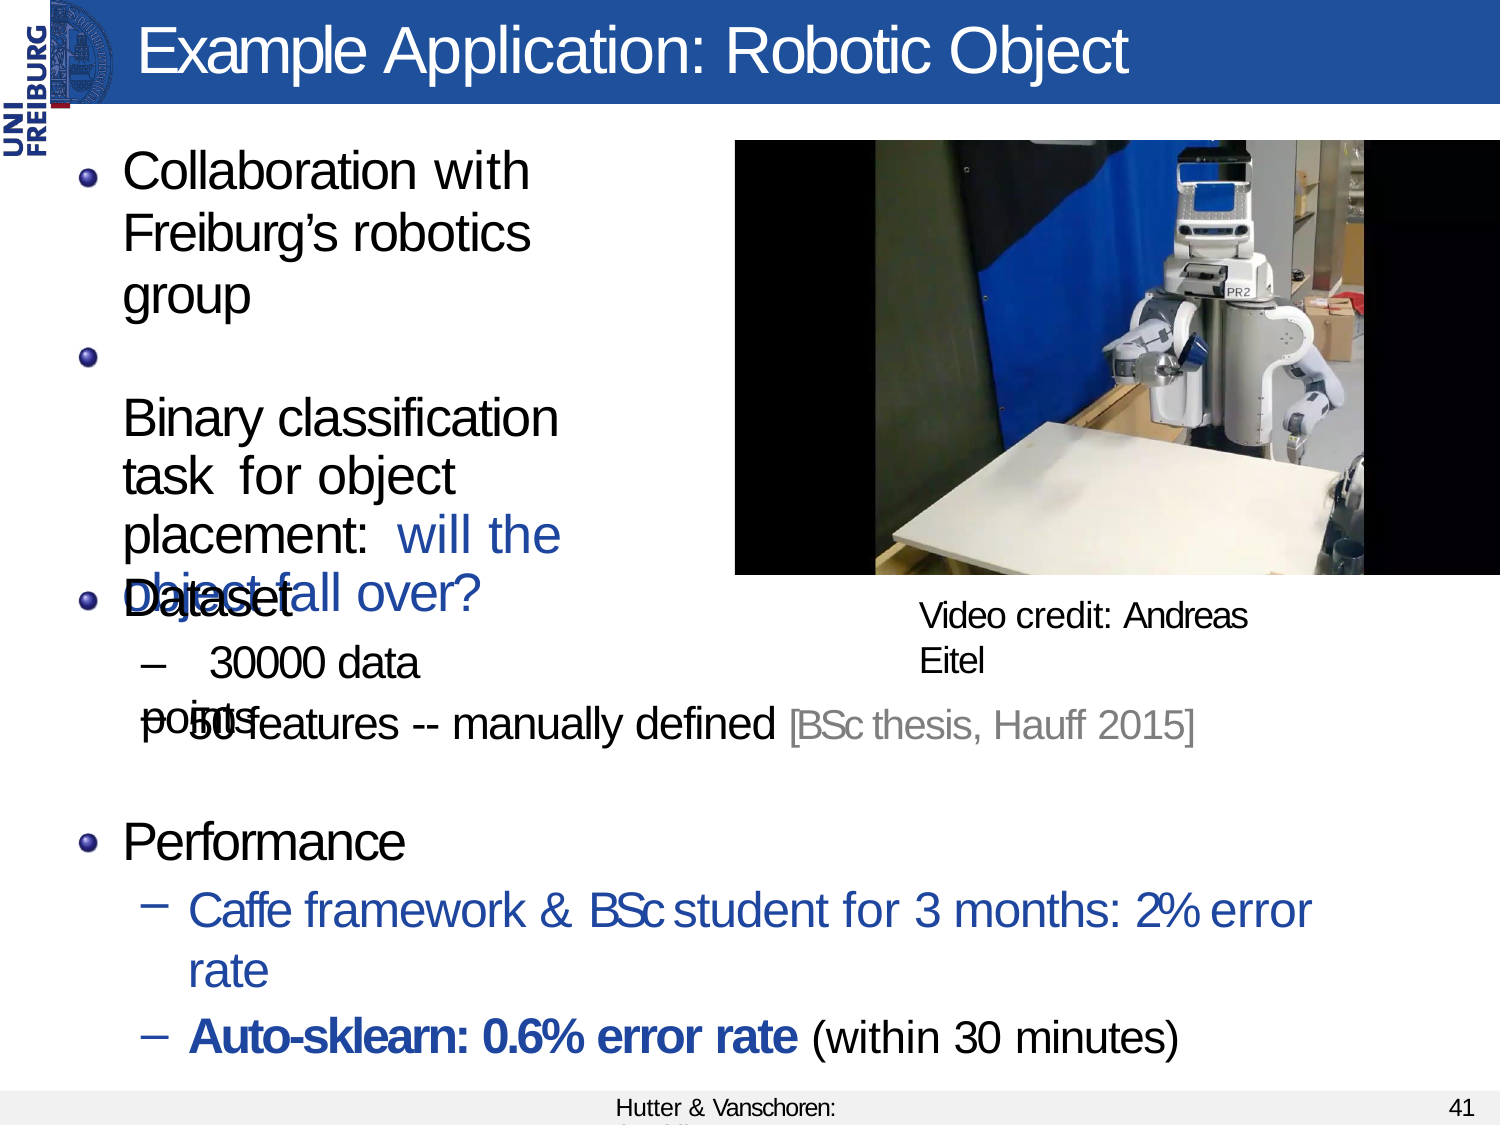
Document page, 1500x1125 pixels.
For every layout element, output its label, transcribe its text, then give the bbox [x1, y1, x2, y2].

picture [0, 0, 113, 156]
text_box [120, 0, 1500, 103]
text_box Dataset – 30000 data points [120, 552, 525, 691]
text_box [734, 140, 1500, 575]
text_box 50 features -- manually defined [BSc thesis, Hauff 2015] Performance Caffe framework & BSc student for 3 months: 2% error rate Auto-sklearn: 0.6% error rate (within 30 minutes) [120, 691, 1386, 1064]
text_box [78, 590, 98, 611]
text_box [78, 832, 98, 853]
title Example Application: Robotic Object Handling [133, 4, 1378, 195]
footer Hutter & Vanschoren: AutoML [613, 1095, 925, 1125]
text_box Video credit: Andreas Eitel [916, 589, 1325, 682]
text_box [78, 347, 98, 368]
text_box [0, 1090, 1500, 1125]
text_box [78, 167, 98, 188]
slide_number 41 [1444, 1095, 1479, 1125]
text_box Collaboration with Freiburg’s robotics group Binary classification task for object placement: will the object fall over? [120, 136, 673, 624]
